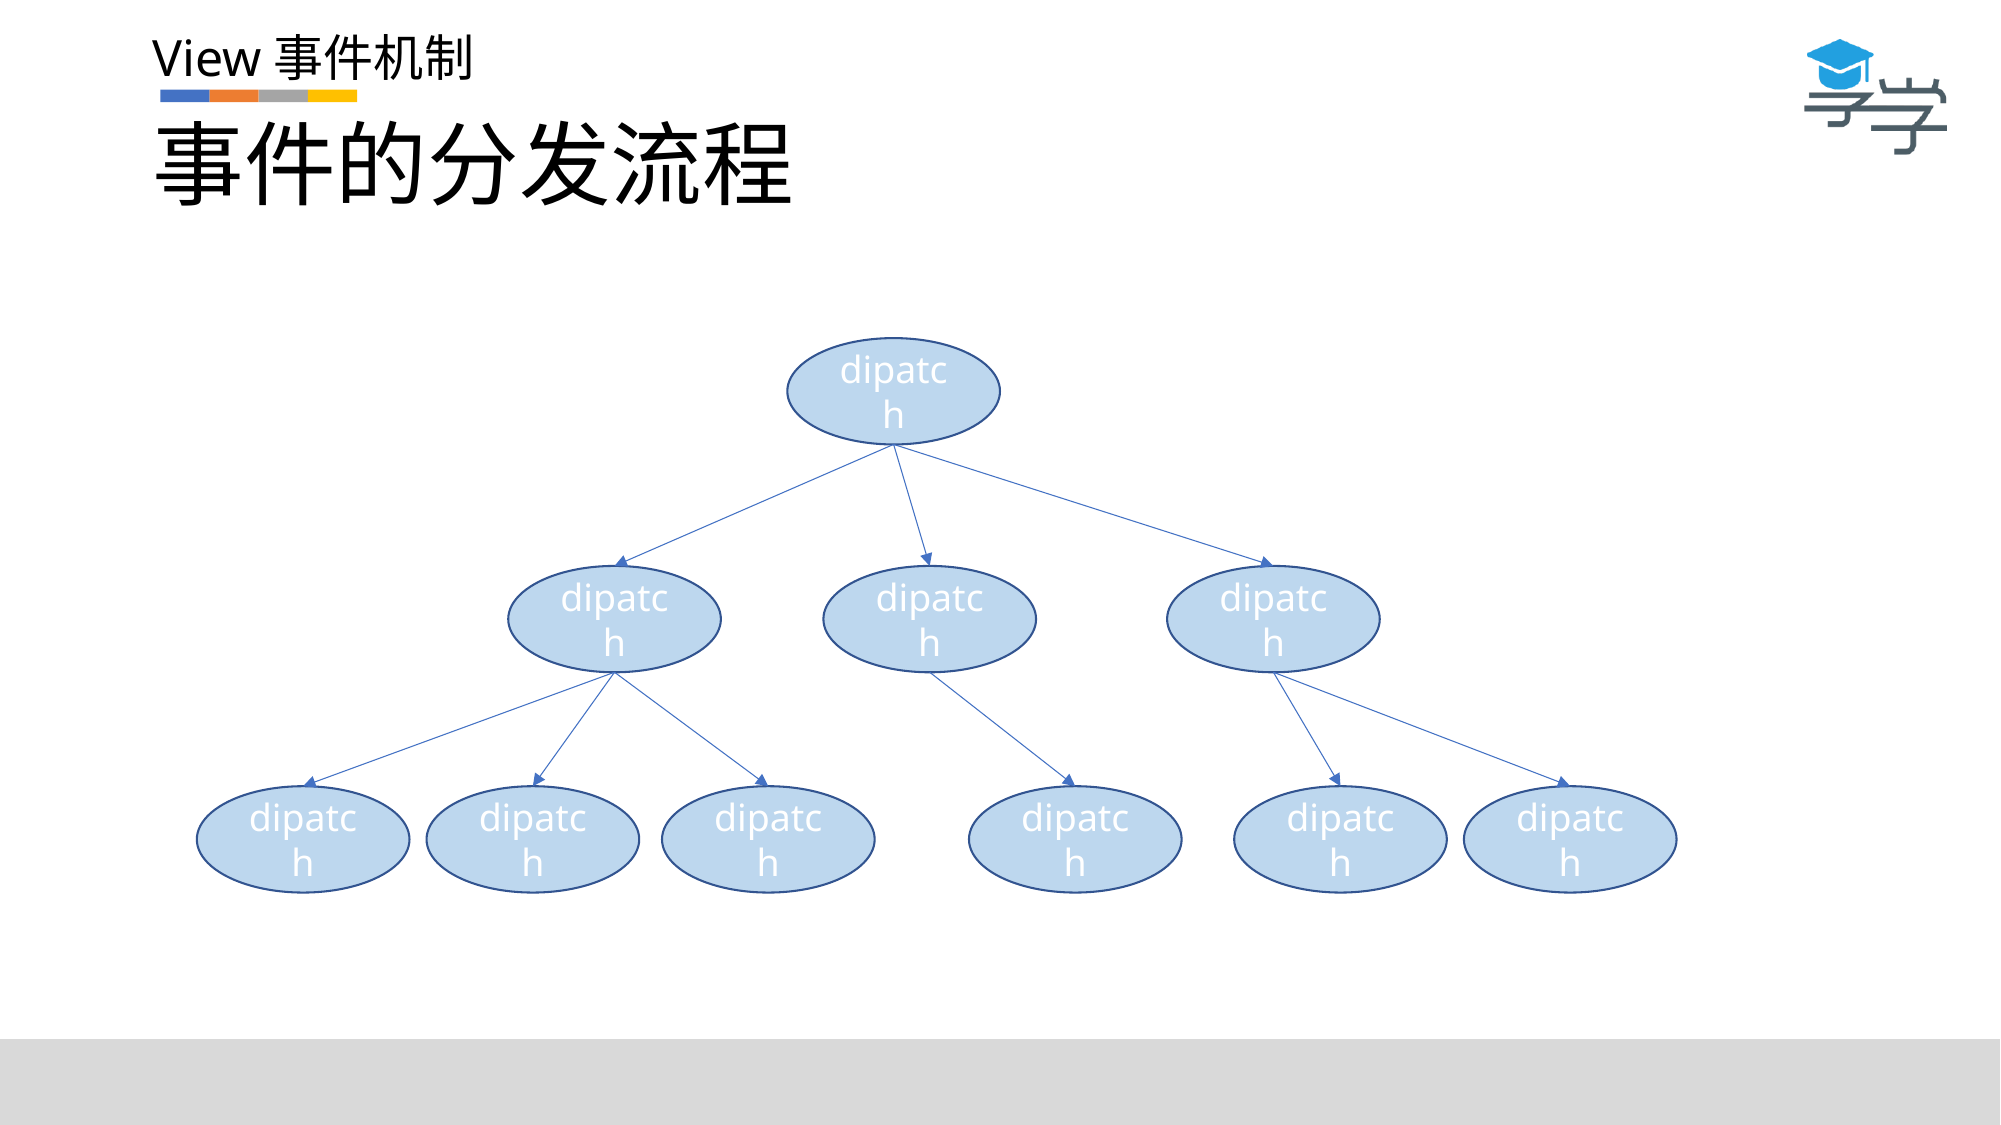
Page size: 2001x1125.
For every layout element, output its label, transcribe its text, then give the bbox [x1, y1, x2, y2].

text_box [929, 672, 1076, 787]
text_box dipatch [1462, 785, 1678, 894]
text_box dipatch [967, 785, 1183, 894]
title 事件的分发流程 [137, 59, 1863, 278]
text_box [1273, 672, 1571, 787]
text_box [160, 89, 358, 103]
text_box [893, 444, 1274, 566]
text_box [303, 672, 532, 787]
text_box dipatch [425, 787, 641, 894]
text_box dipatch [786, 337, 1002, 444]
text_box View事件机制 [137, 2, 657, 118]
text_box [614, 444, 893, 566]
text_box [614, 672, 769, 787]
text_box dipatch [822, 566, 1038, 674]
picture [1799, 20, 1952, 173]
text_box dipatch [507, 564, 722, 672]
text_box dipatch [1233, 787, 1448, 894]
text_box dipatch [195, 785, 411, 894]
text_box dipatch [1166, 564, 1381, 674]
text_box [532, 672, 614, 787]
text_box dipatch [660, 785, 876, 894]
